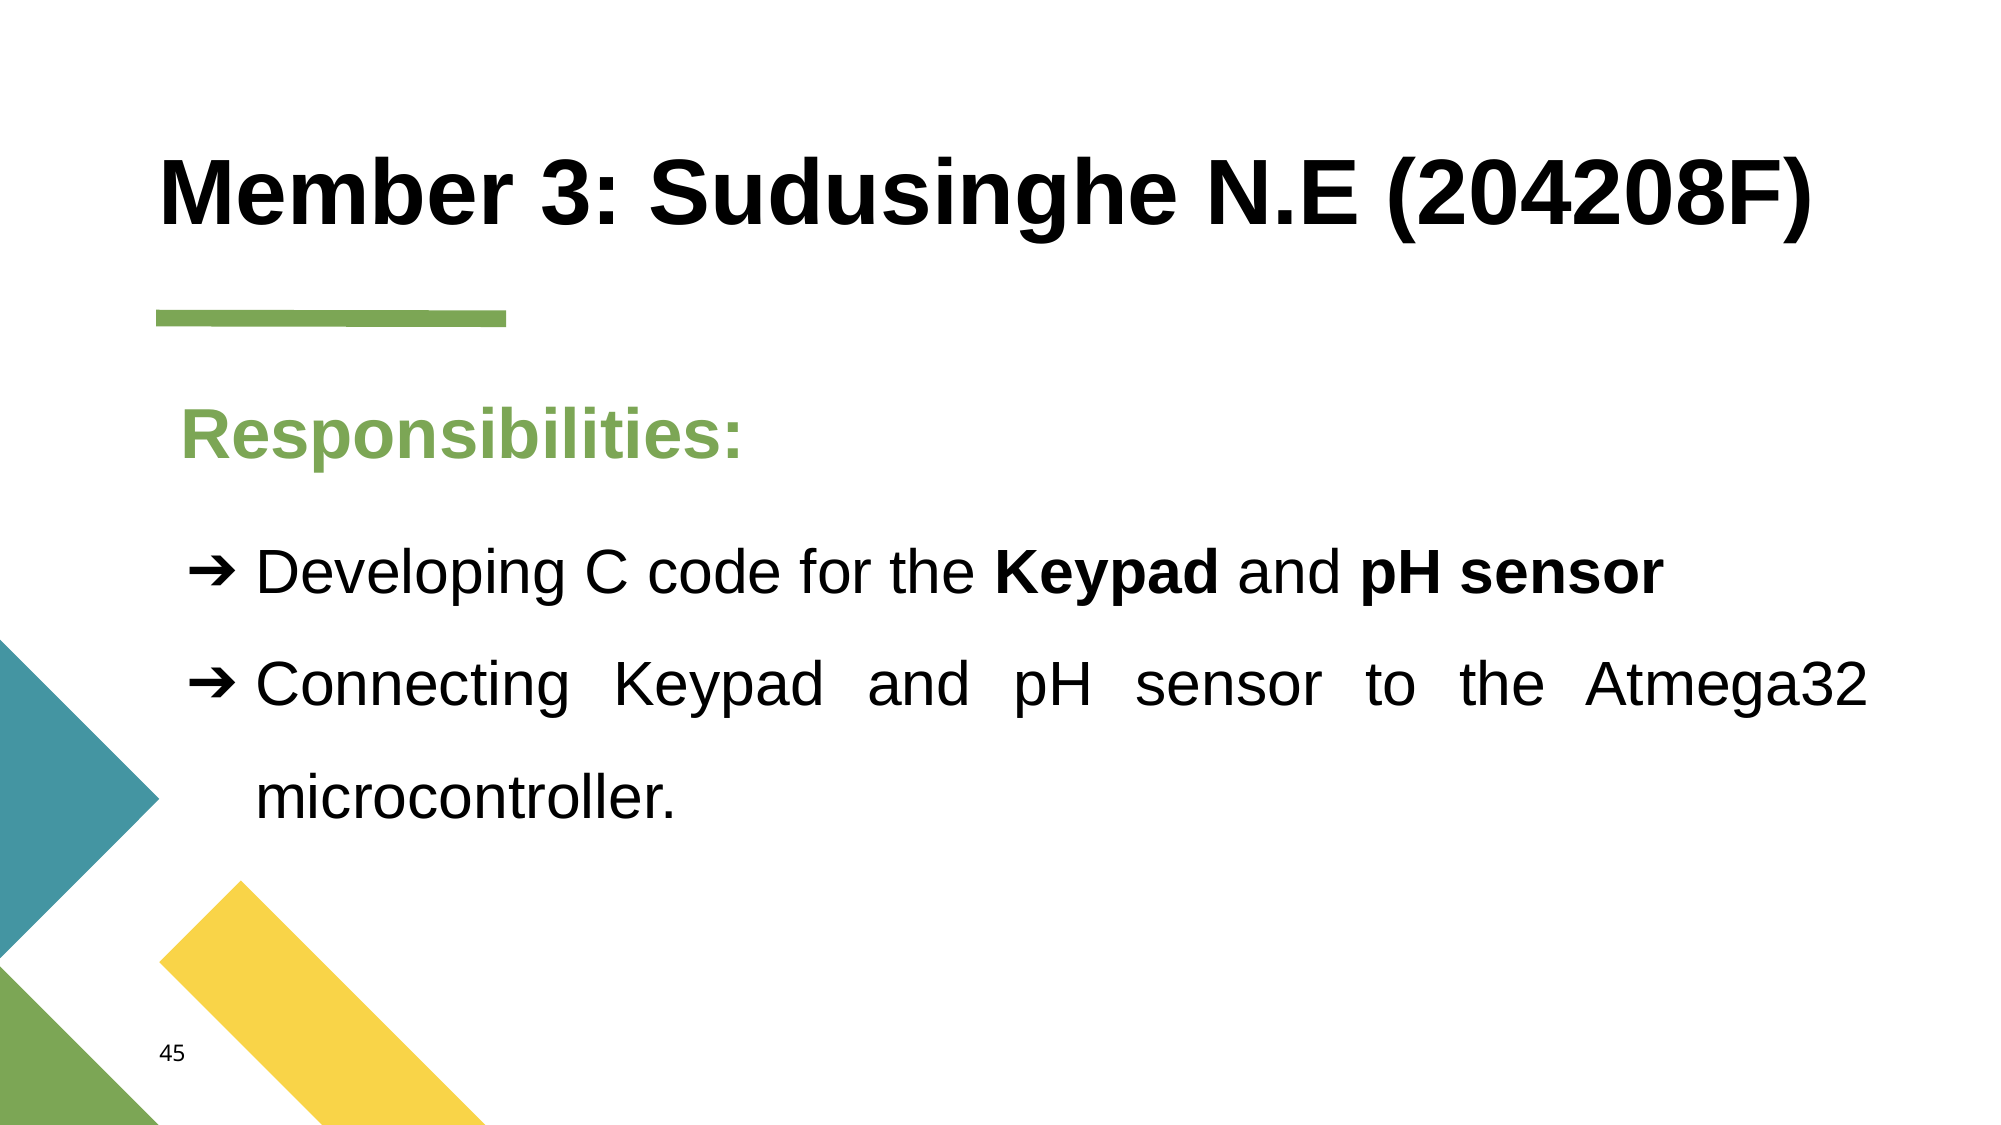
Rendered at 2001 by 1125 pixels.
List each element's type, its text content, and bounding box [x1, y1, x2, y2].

slide_number 45 [159, 1038, 246, 1080]
list Responsibilities: Developing C code for the Keypad and pH sensor Connecting Keypad and pH sensor to the Atmega32 microcontroller. [180, 375, 1872, 834]
title Member 3: Sudusinghe N.E (204208F) [158, 144, 1938, 245]
